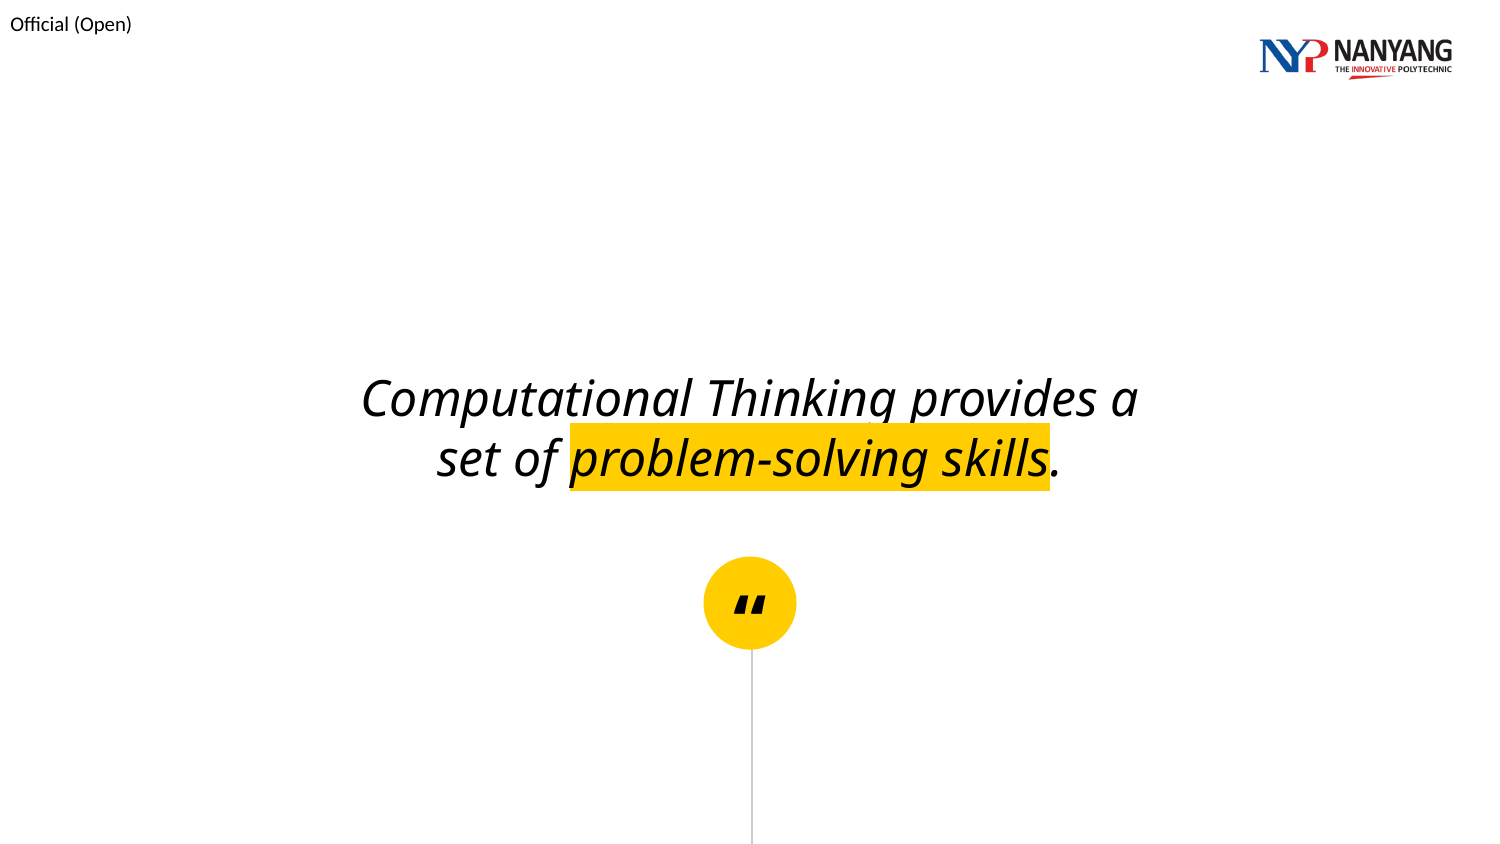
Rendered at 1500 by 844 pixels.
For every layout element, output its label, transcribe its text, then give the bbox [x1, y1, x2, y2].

picture [1247, 27, 1464, 92]
list Computational Thinking provides a set of problem-solving skills. [345, 367, 1155, 502]
